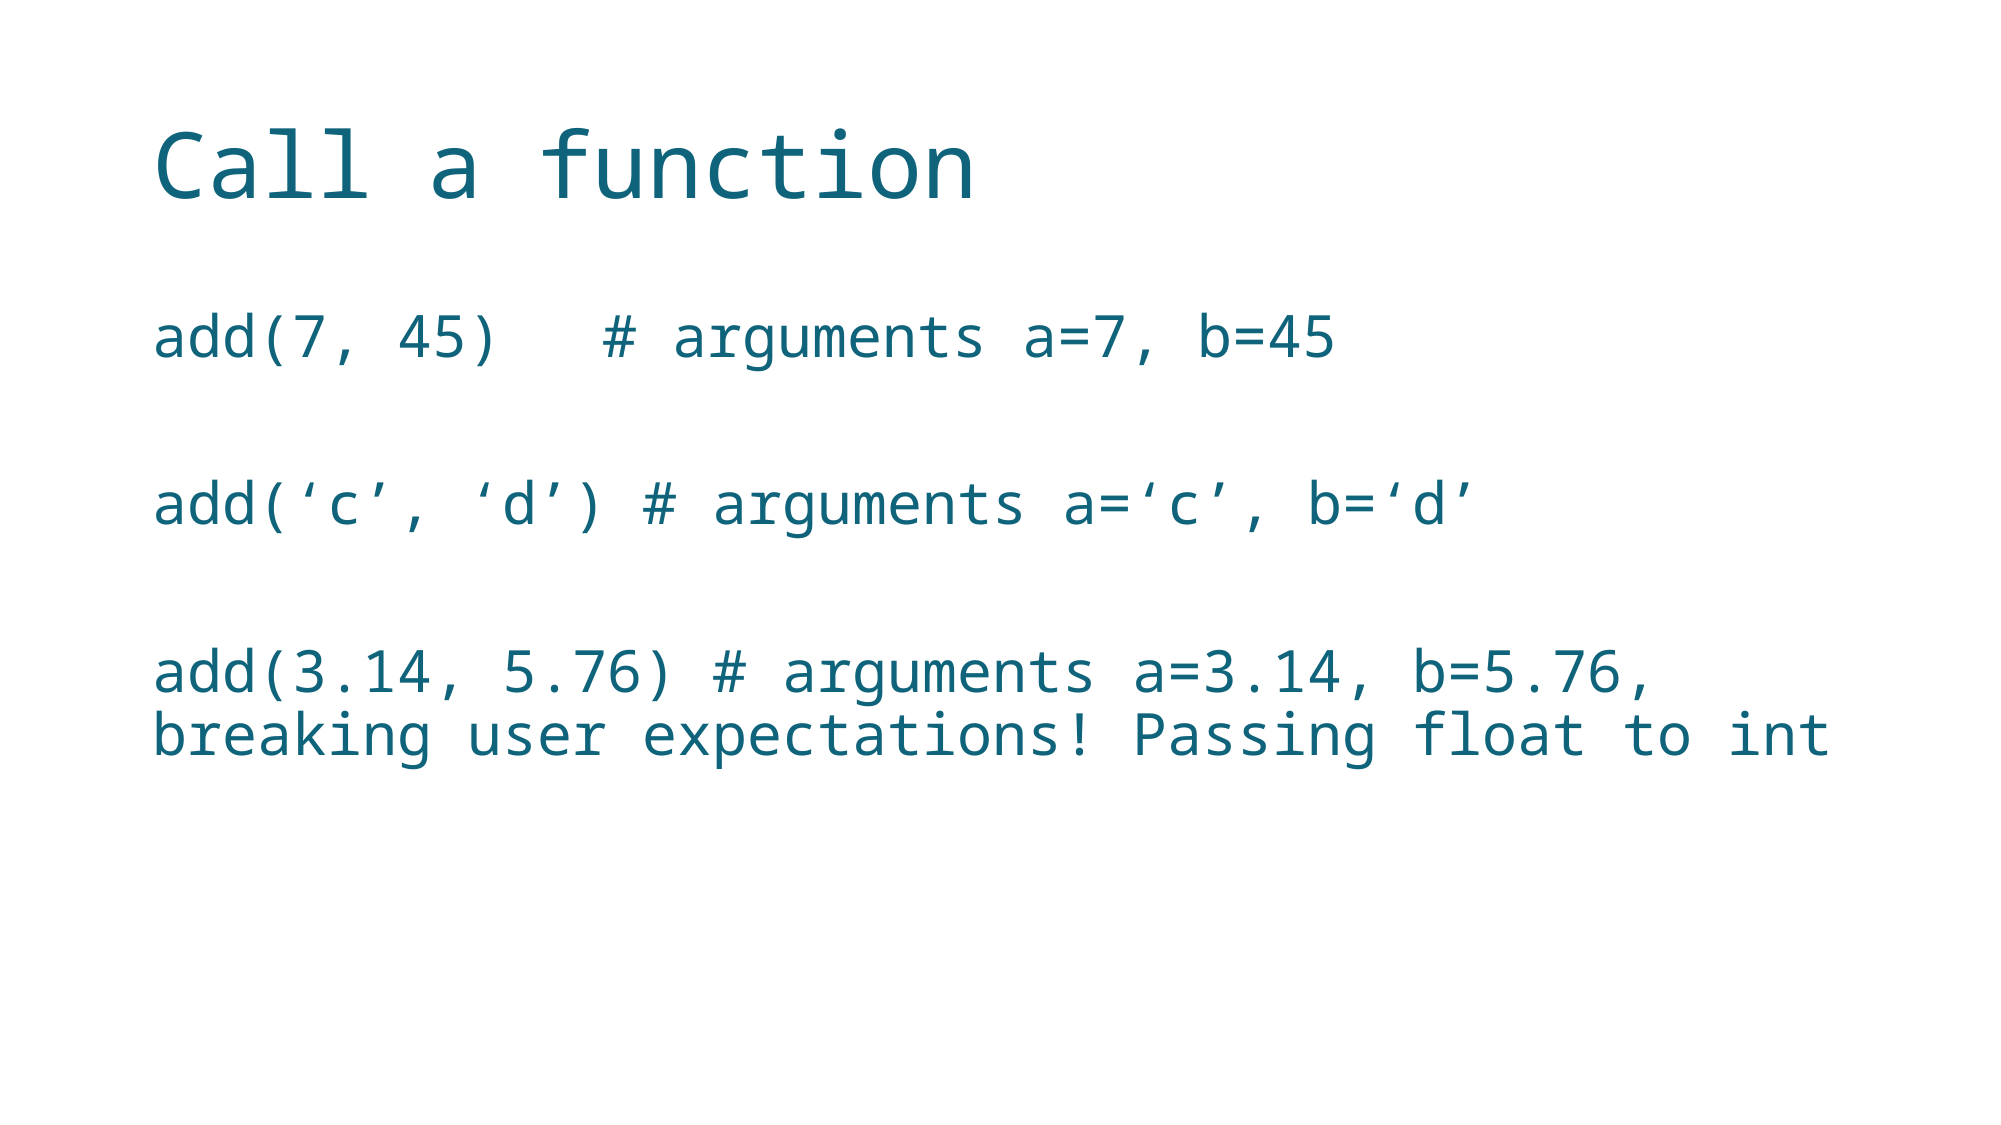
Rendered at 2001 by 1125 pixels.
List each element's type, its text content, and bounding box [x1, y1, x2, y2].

list add(7, 45) # arguments a=7, b=45 add(‘c’, ‘d’) # arguments a=‘c’, b=‘d’ add(3.14, 5.76) # arguments a=3.14, b=5.76, breaking user expectations! Passing float to int [137, 299, 1863, 1014]
title Call a function [137, 59, 1863, 278]
